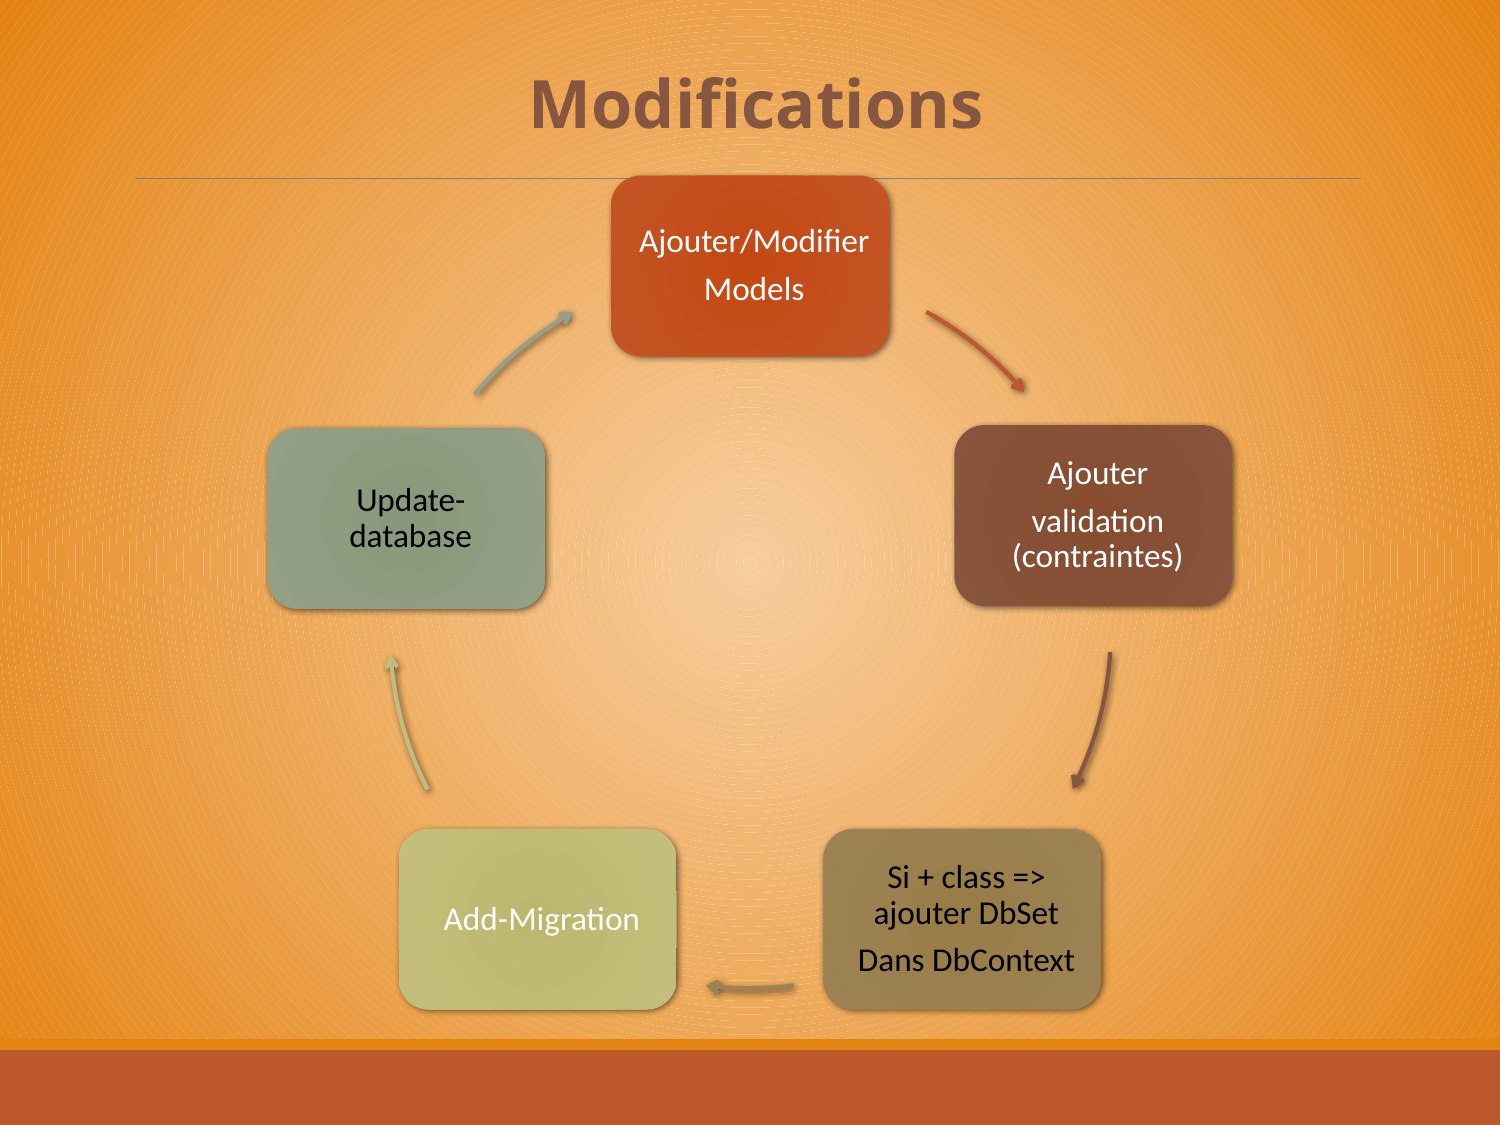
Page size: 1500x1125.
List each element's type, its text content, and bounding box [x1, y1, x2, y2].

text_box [215, 174, 1285, 1023]
title Modifications [12, 37, 1500, 150]
